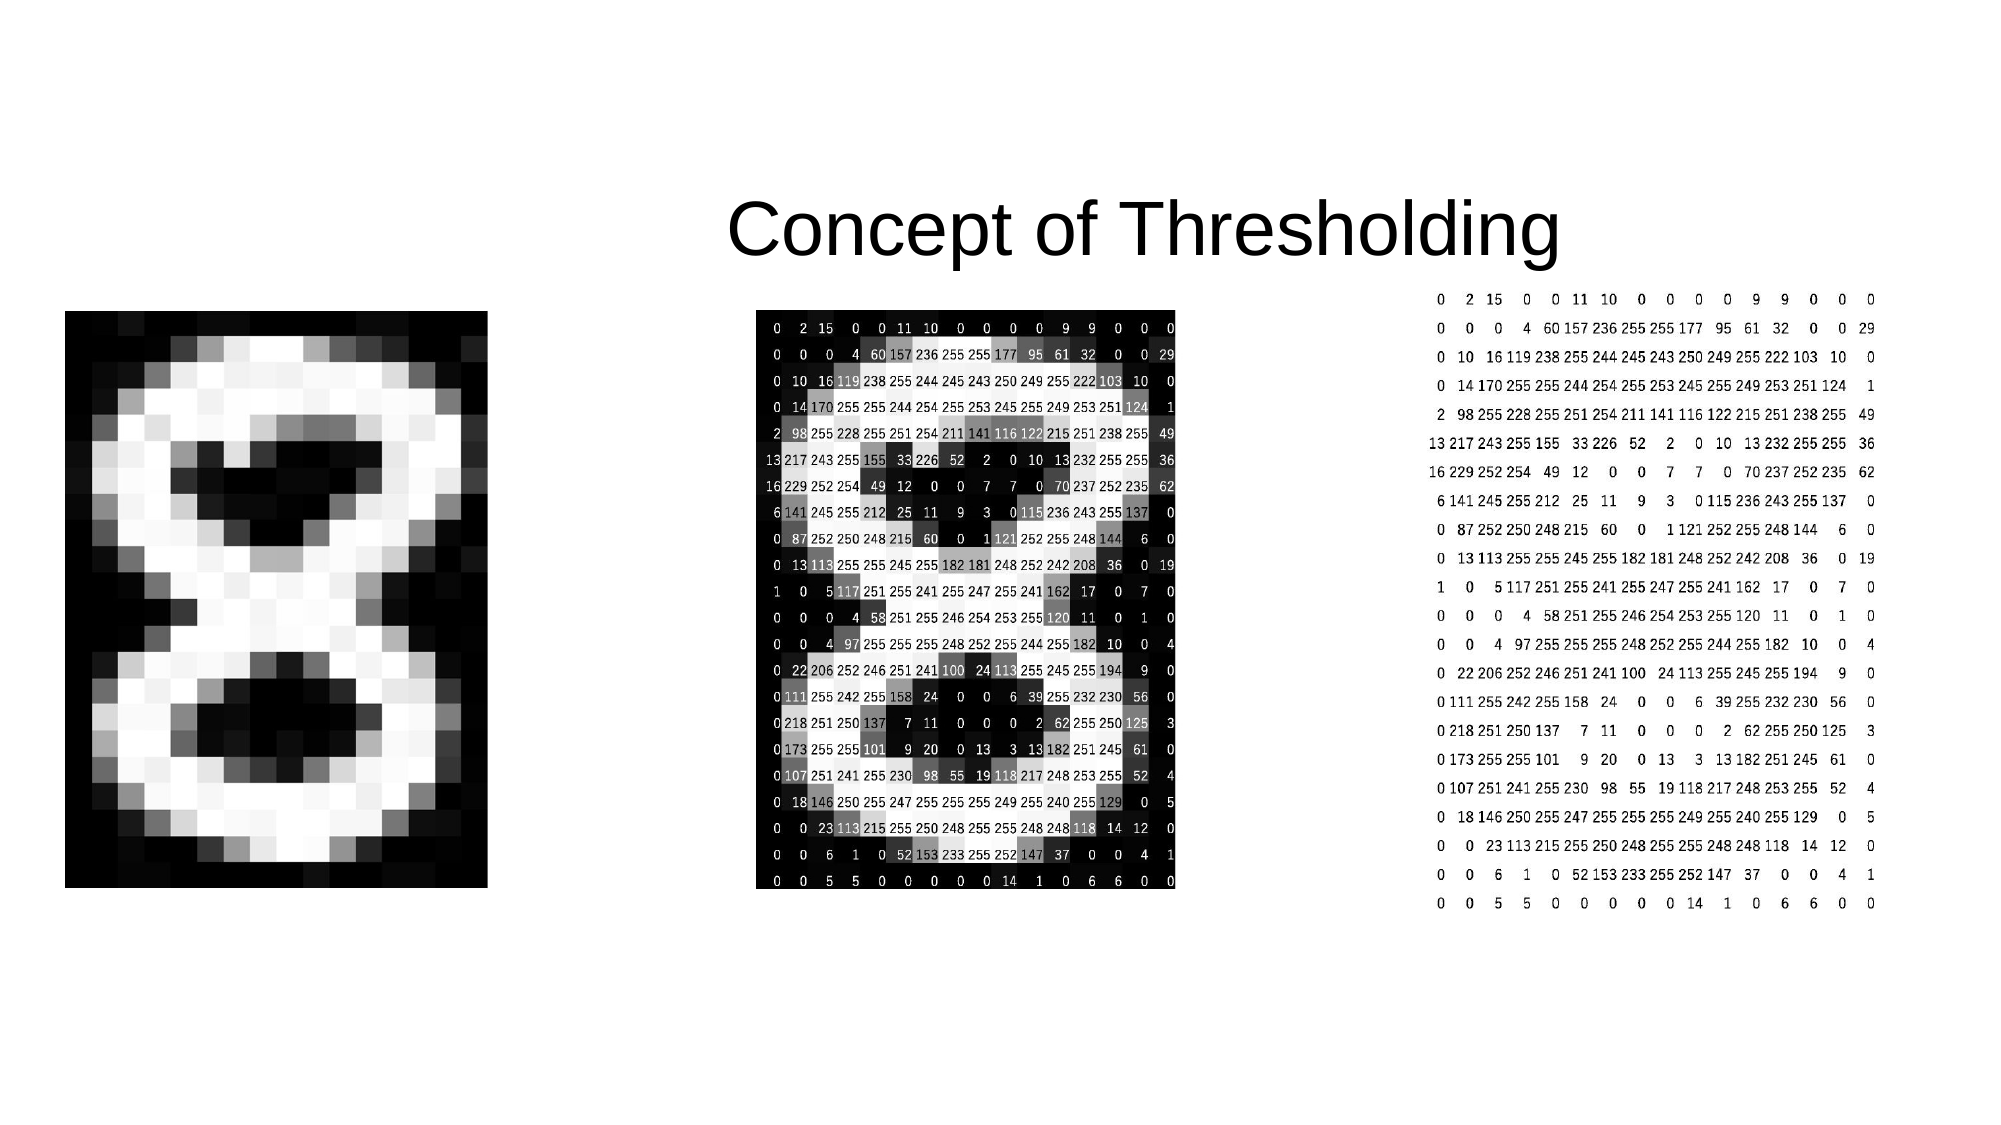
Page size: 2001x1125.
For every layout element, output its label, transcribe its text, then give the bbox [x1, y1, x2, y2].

picture [755, 310, 1184, 889]
picture [65, 310, 488, 889]
title Concept of Thresholding [183, 113, 2000, 319]
picture [1426, 291, 1874, 909]
